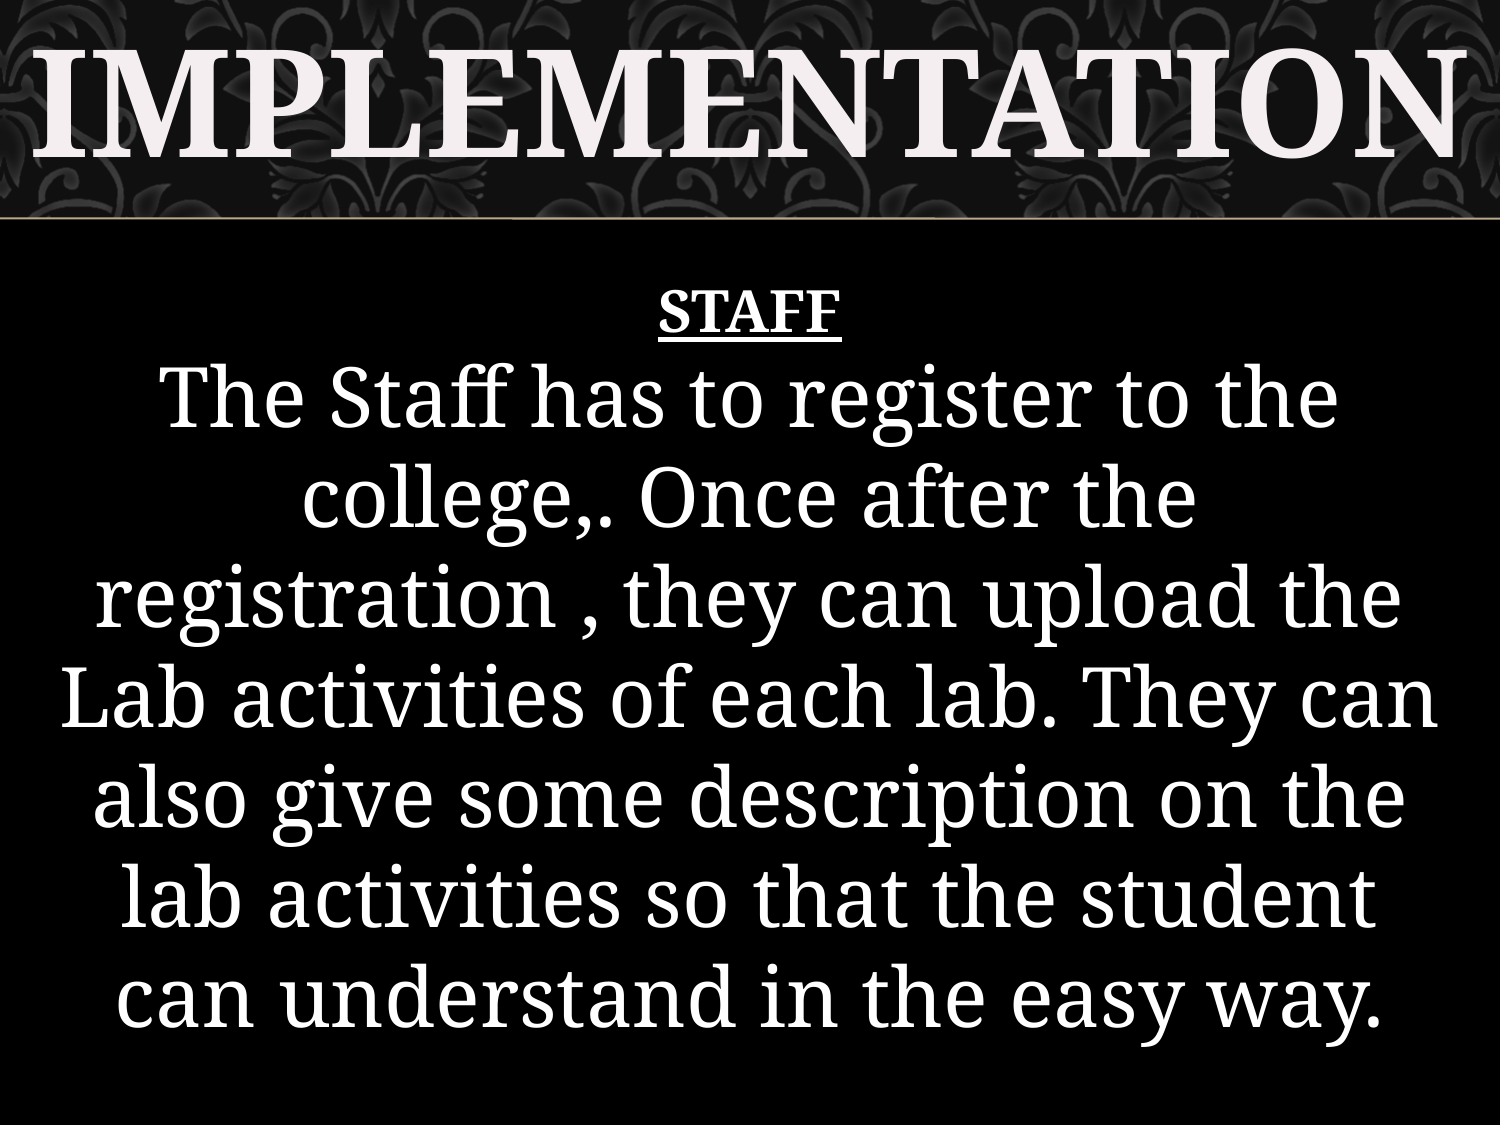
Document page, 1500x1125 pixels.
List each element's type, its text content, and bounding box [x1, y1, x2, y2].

text_box IMPLEMENTATION [0, 0, 1500, 195]
text_box STAFF The Staff has to register to the college,. Once after the registration , they can upload the Lab activities of each lab. They can also give some description on the lab activities so that the student can understand in the easy way. [43, 267, 1457, 1052]
